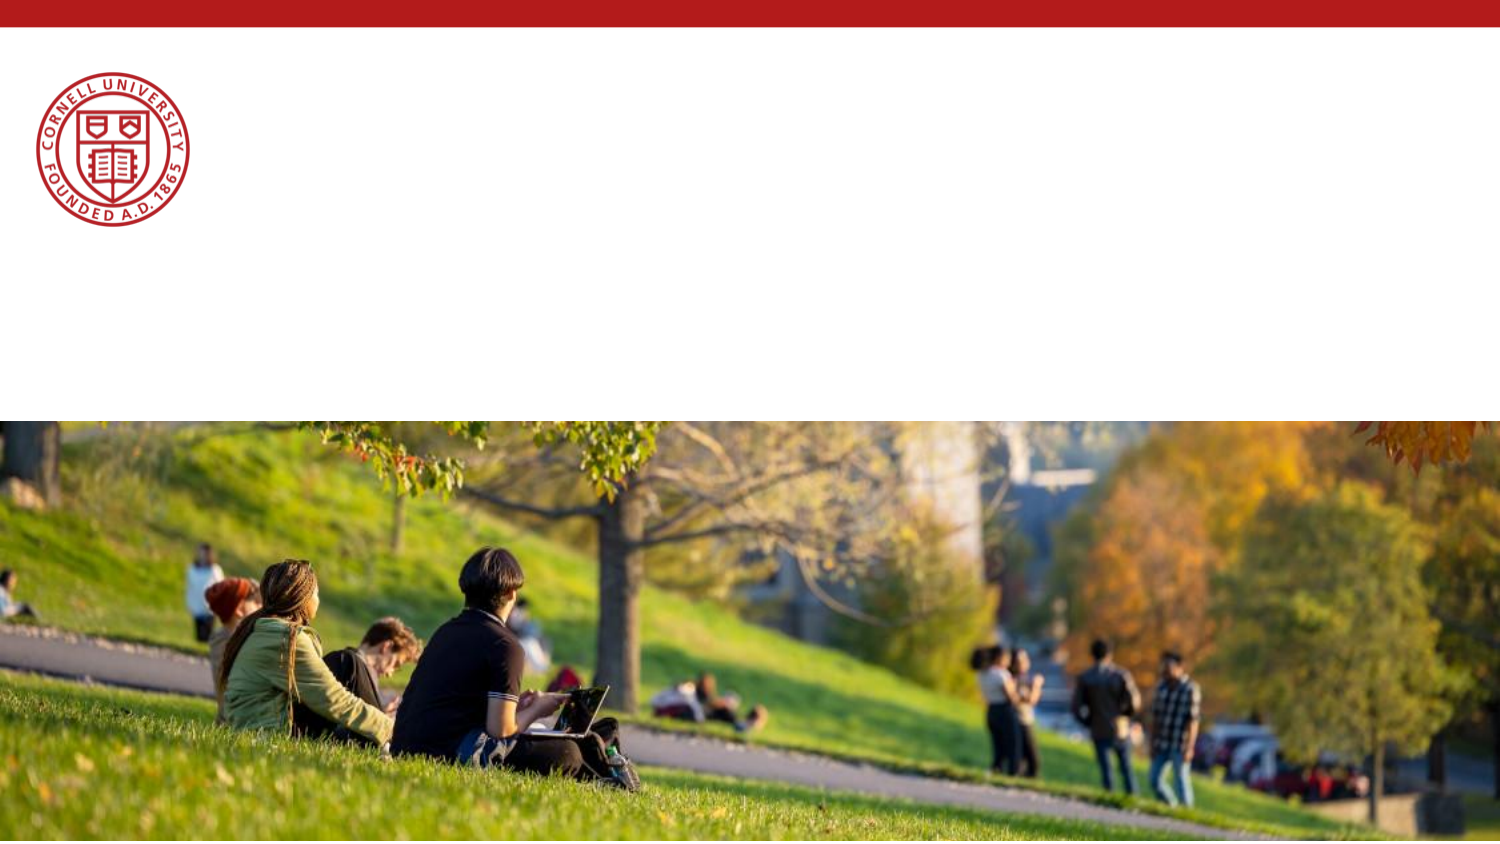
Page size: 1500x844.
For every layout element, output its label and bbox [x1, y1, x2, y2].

picture [29, 65, 213, 234]
picture [0, 421, 1500, 841]
